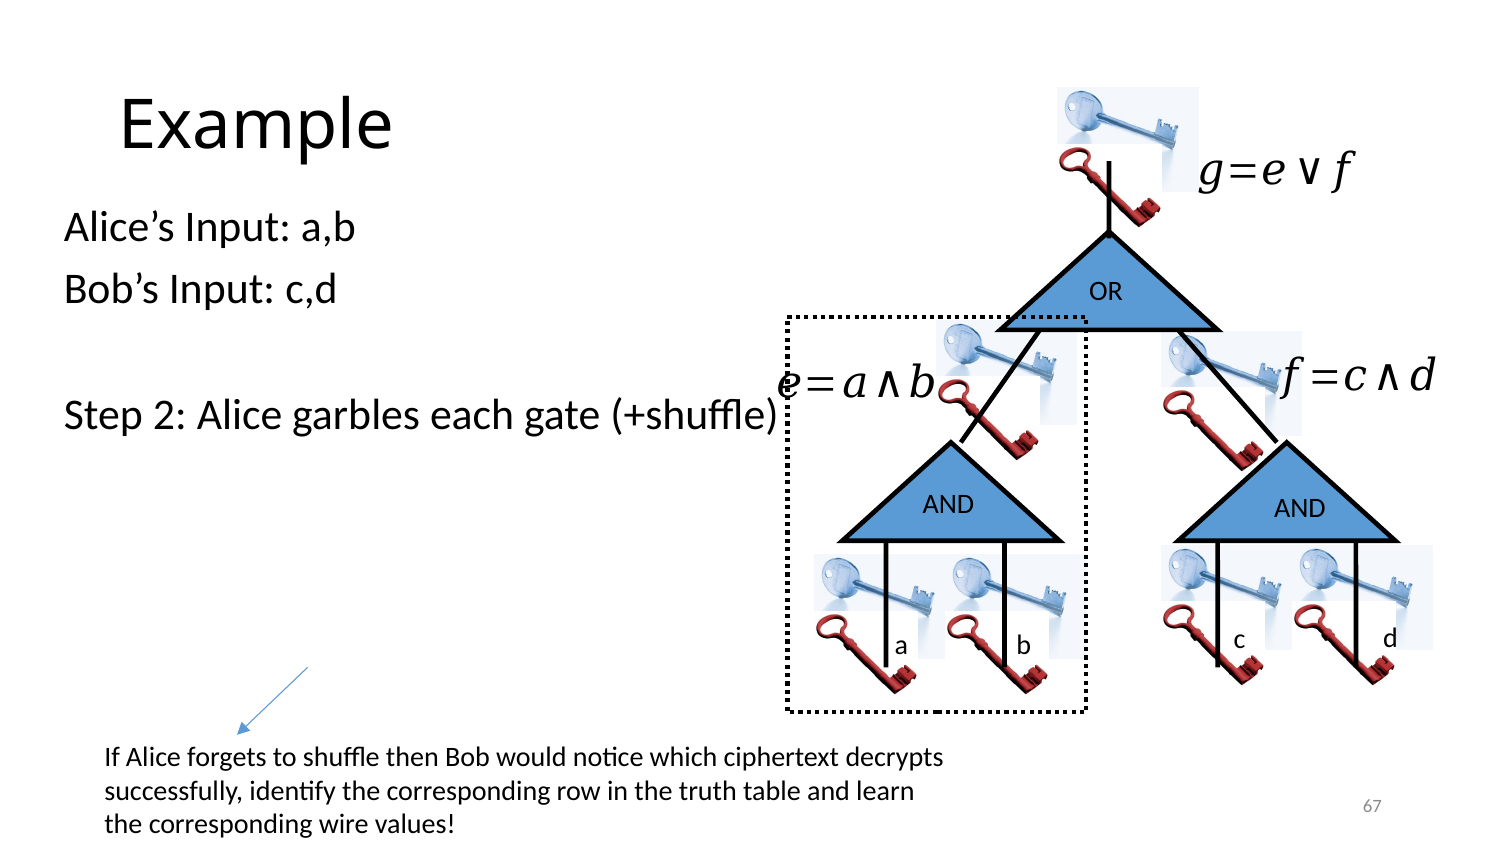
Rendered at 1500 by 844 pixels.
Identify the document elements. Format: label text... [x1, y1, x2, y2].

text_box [814, 554, 945, 717]
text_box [236, 667, 308, 735]
title Example [103, 44, 1397, 208]
text_box If Alice forgets to shuffle then Bob would notice which ciphertext decrypts successfully, identify the corresponding row in the truth table and learn the corresponding wire values! [89, 731, 965, 844]
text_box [945, 668, 1087, 717]
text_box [1161, 668, 1292, 708]
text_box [1057, 87, 1199, 161]
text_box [1292, 545, 1433, 708]
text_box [842, 161, 1396, 668]
text_box [787, 316, 842, 713]
slide_number 67 [1059, 782, 1397, 827]
